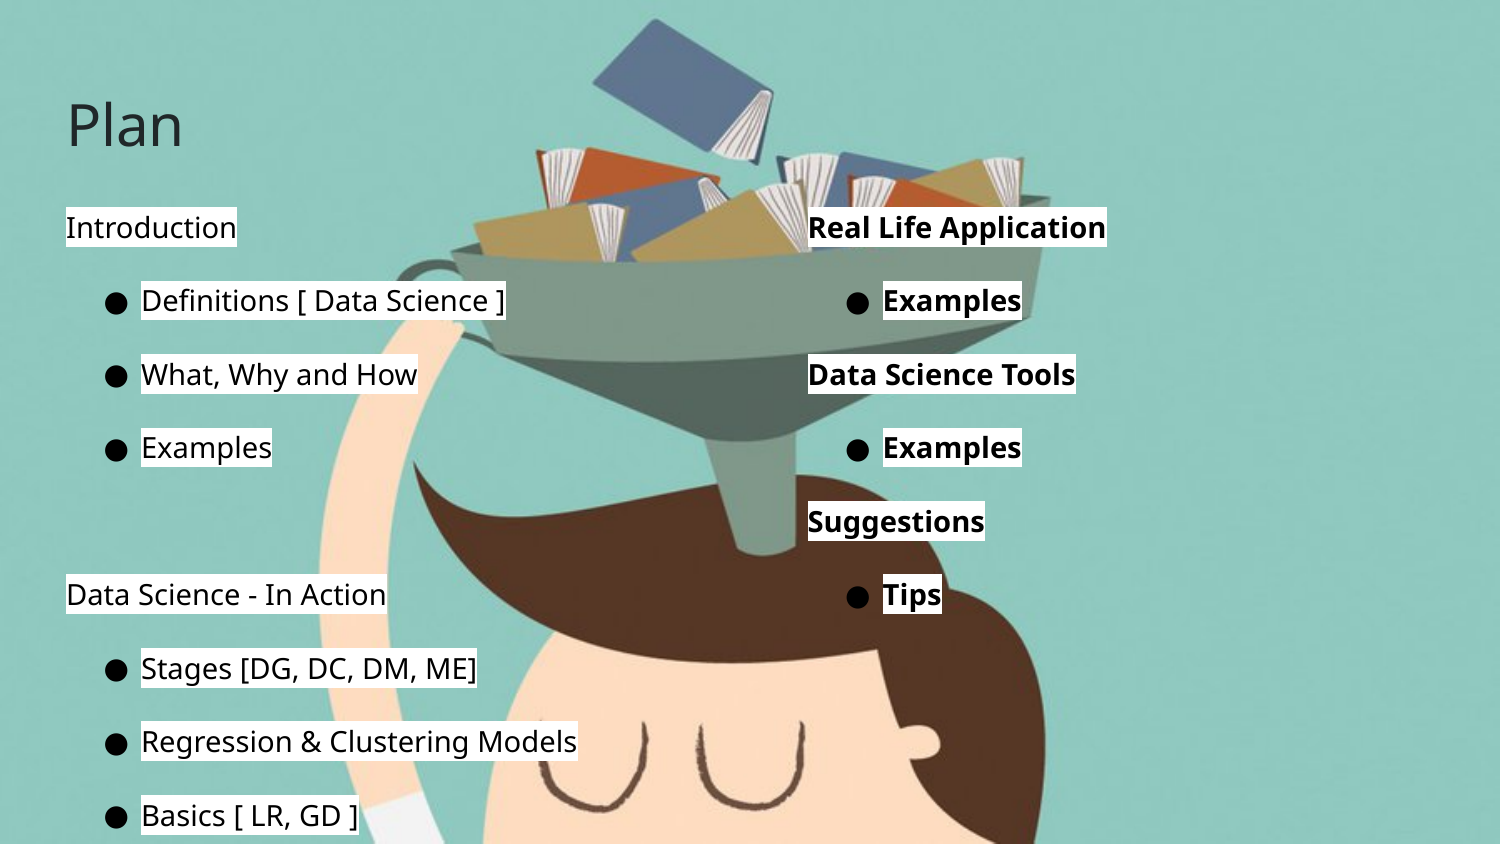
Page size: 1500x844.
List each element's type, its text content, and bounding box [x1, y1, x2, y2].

list Introduction Definitions [ Data Science ] What, Why and How Examples Data Science - In Action Stages [DG, DC, DM, ME] Regression & Clustering Models Basics [ LR, GD ] [51, 189, 708, 750]
picture [0, 0, 1500, 844]
list Real Life Application Examples Data Science Tools Examples Suggestions Tips [792, 189, 1449, 750]
title Plan [51, 72, 1449, 167]
